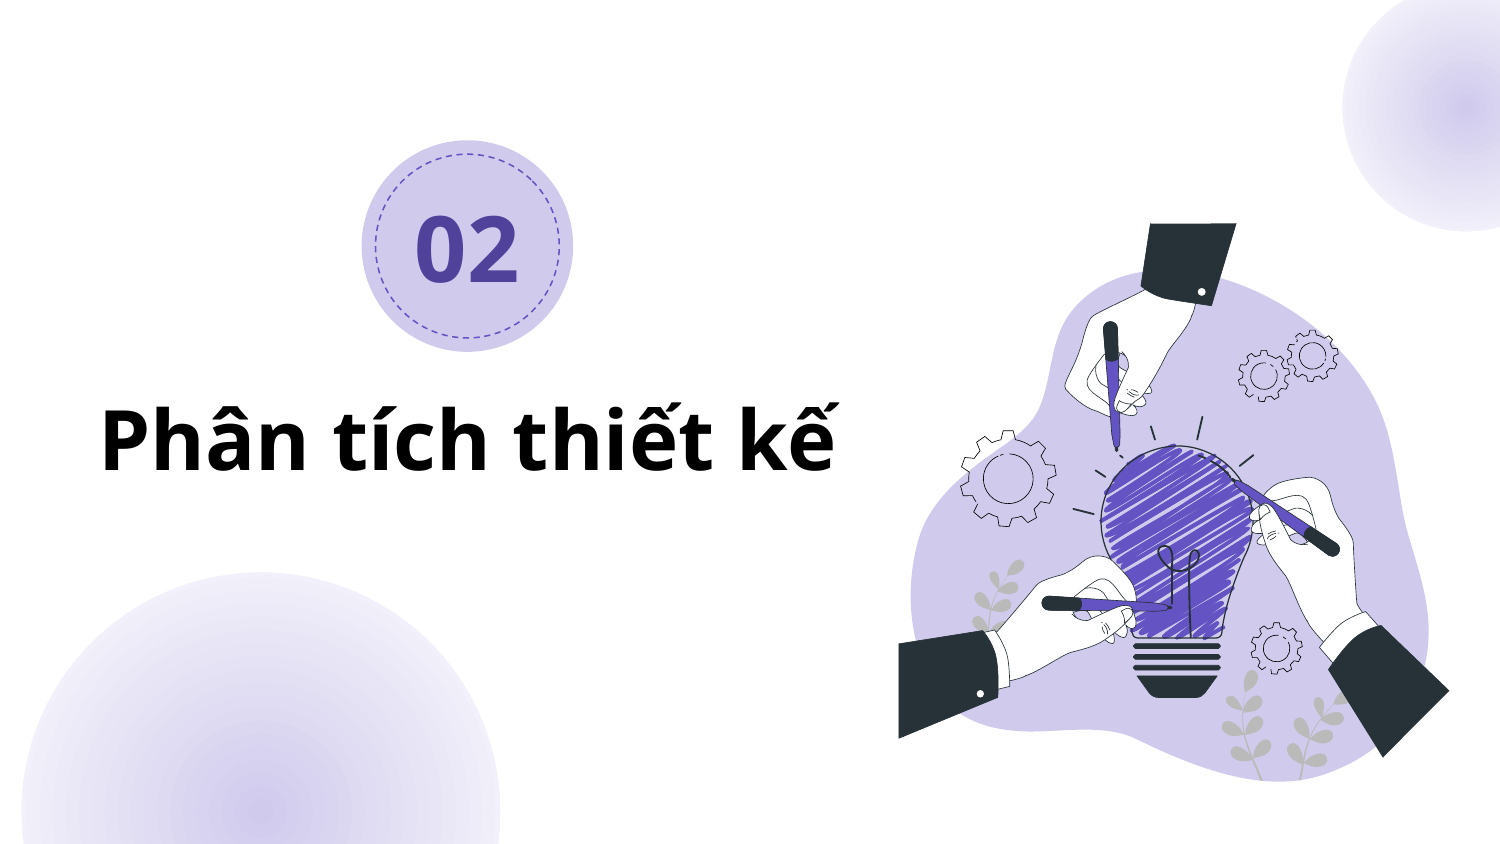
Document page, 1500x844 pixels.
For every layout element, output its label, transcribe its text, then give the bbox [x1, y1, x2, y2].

text_box [377, 140, 558, 190]
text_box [898, 223, 1450, 782]
text_box 02 [361, 190, 574, 301]
text_box [377, 301, 558, 352]
title Phân tích thiết kế [78, 381, 859, 492]
